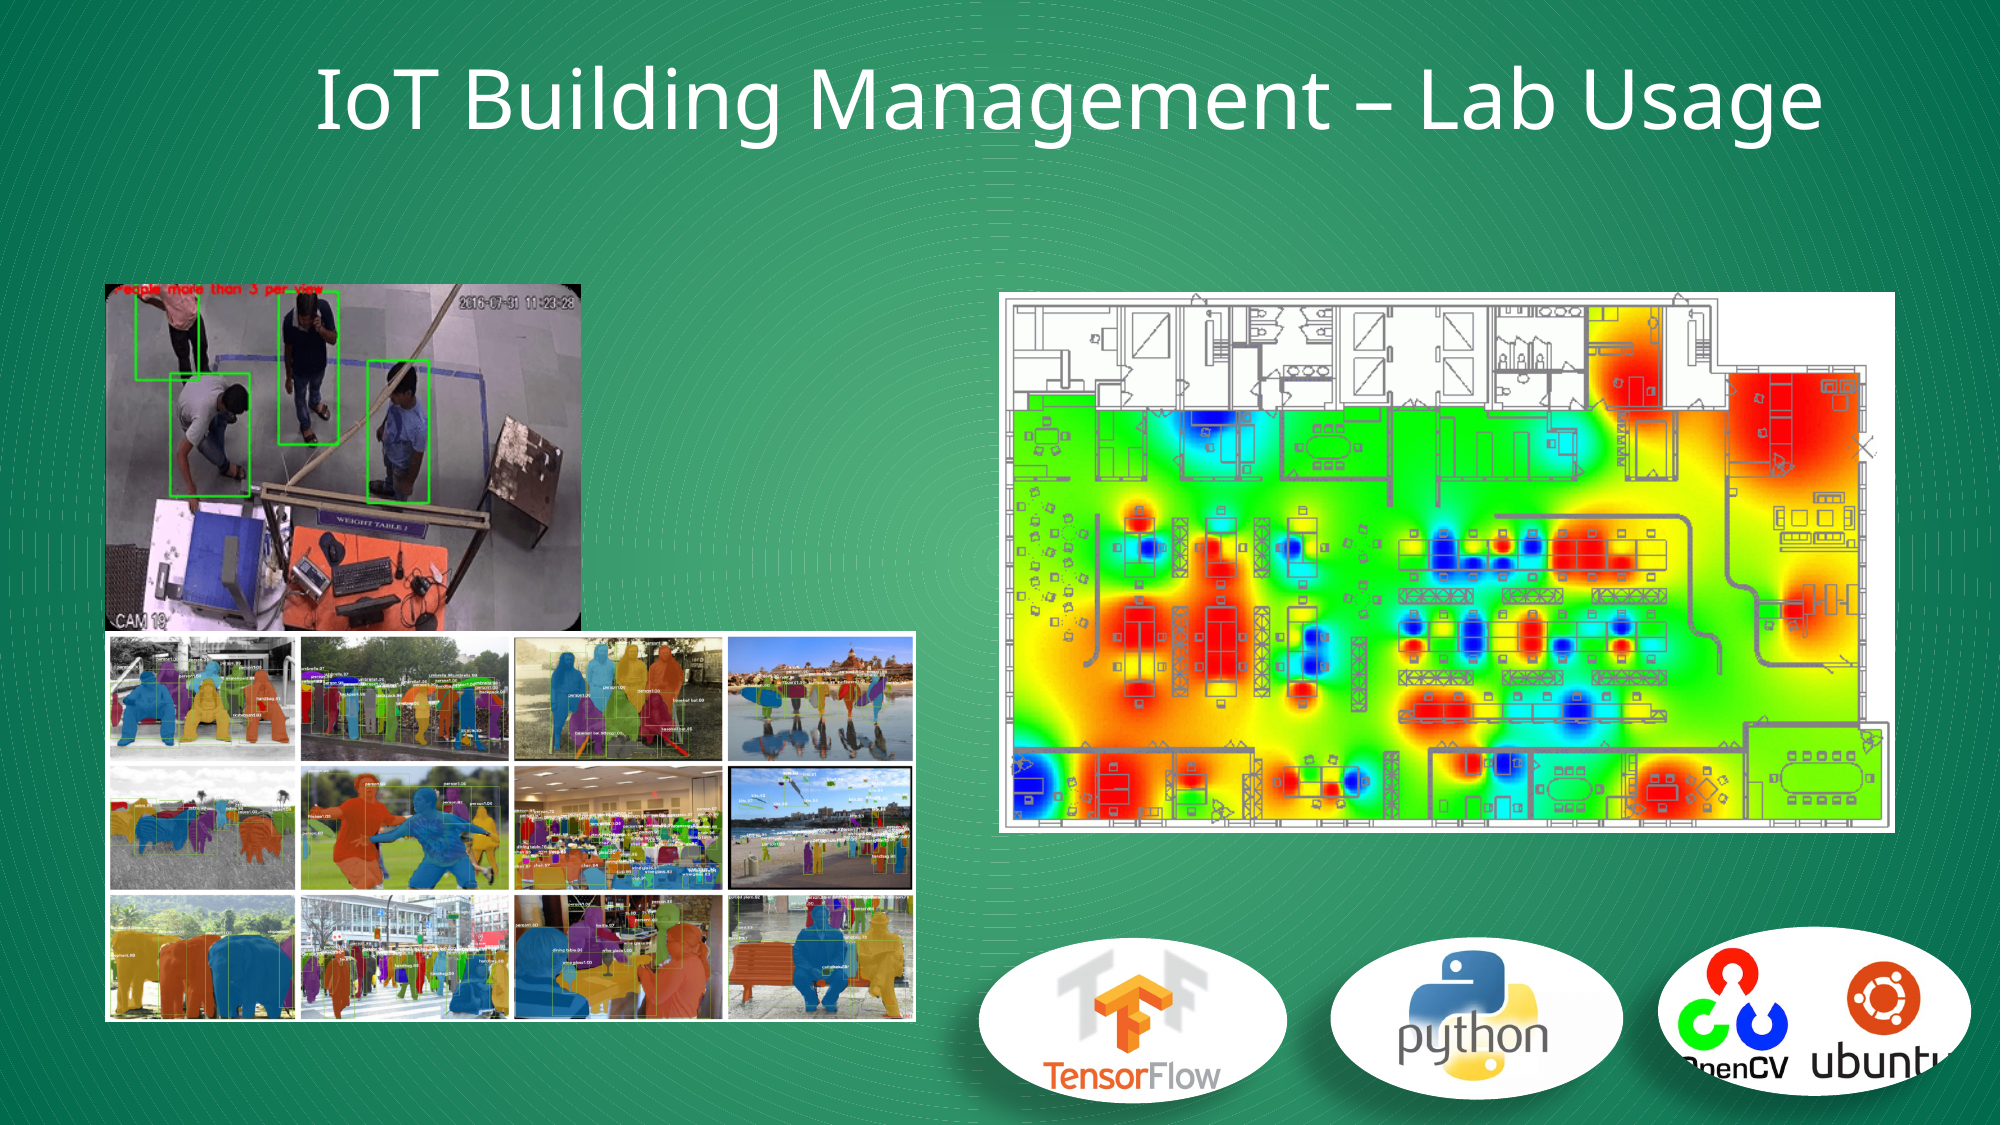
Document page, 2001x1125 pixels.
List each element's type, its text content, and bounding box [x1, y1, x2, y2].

text_box IoT Building Management – Lab Usage [300, 50, 1842, 155]
picture [1330, 937, 1624, 1100]
picture [978, 937, 1288, 1104]
picture [1657, 926, 1972, 1097]
picture [999, 292, 1896, 833]
picture [104, 283, 916, 1022]
